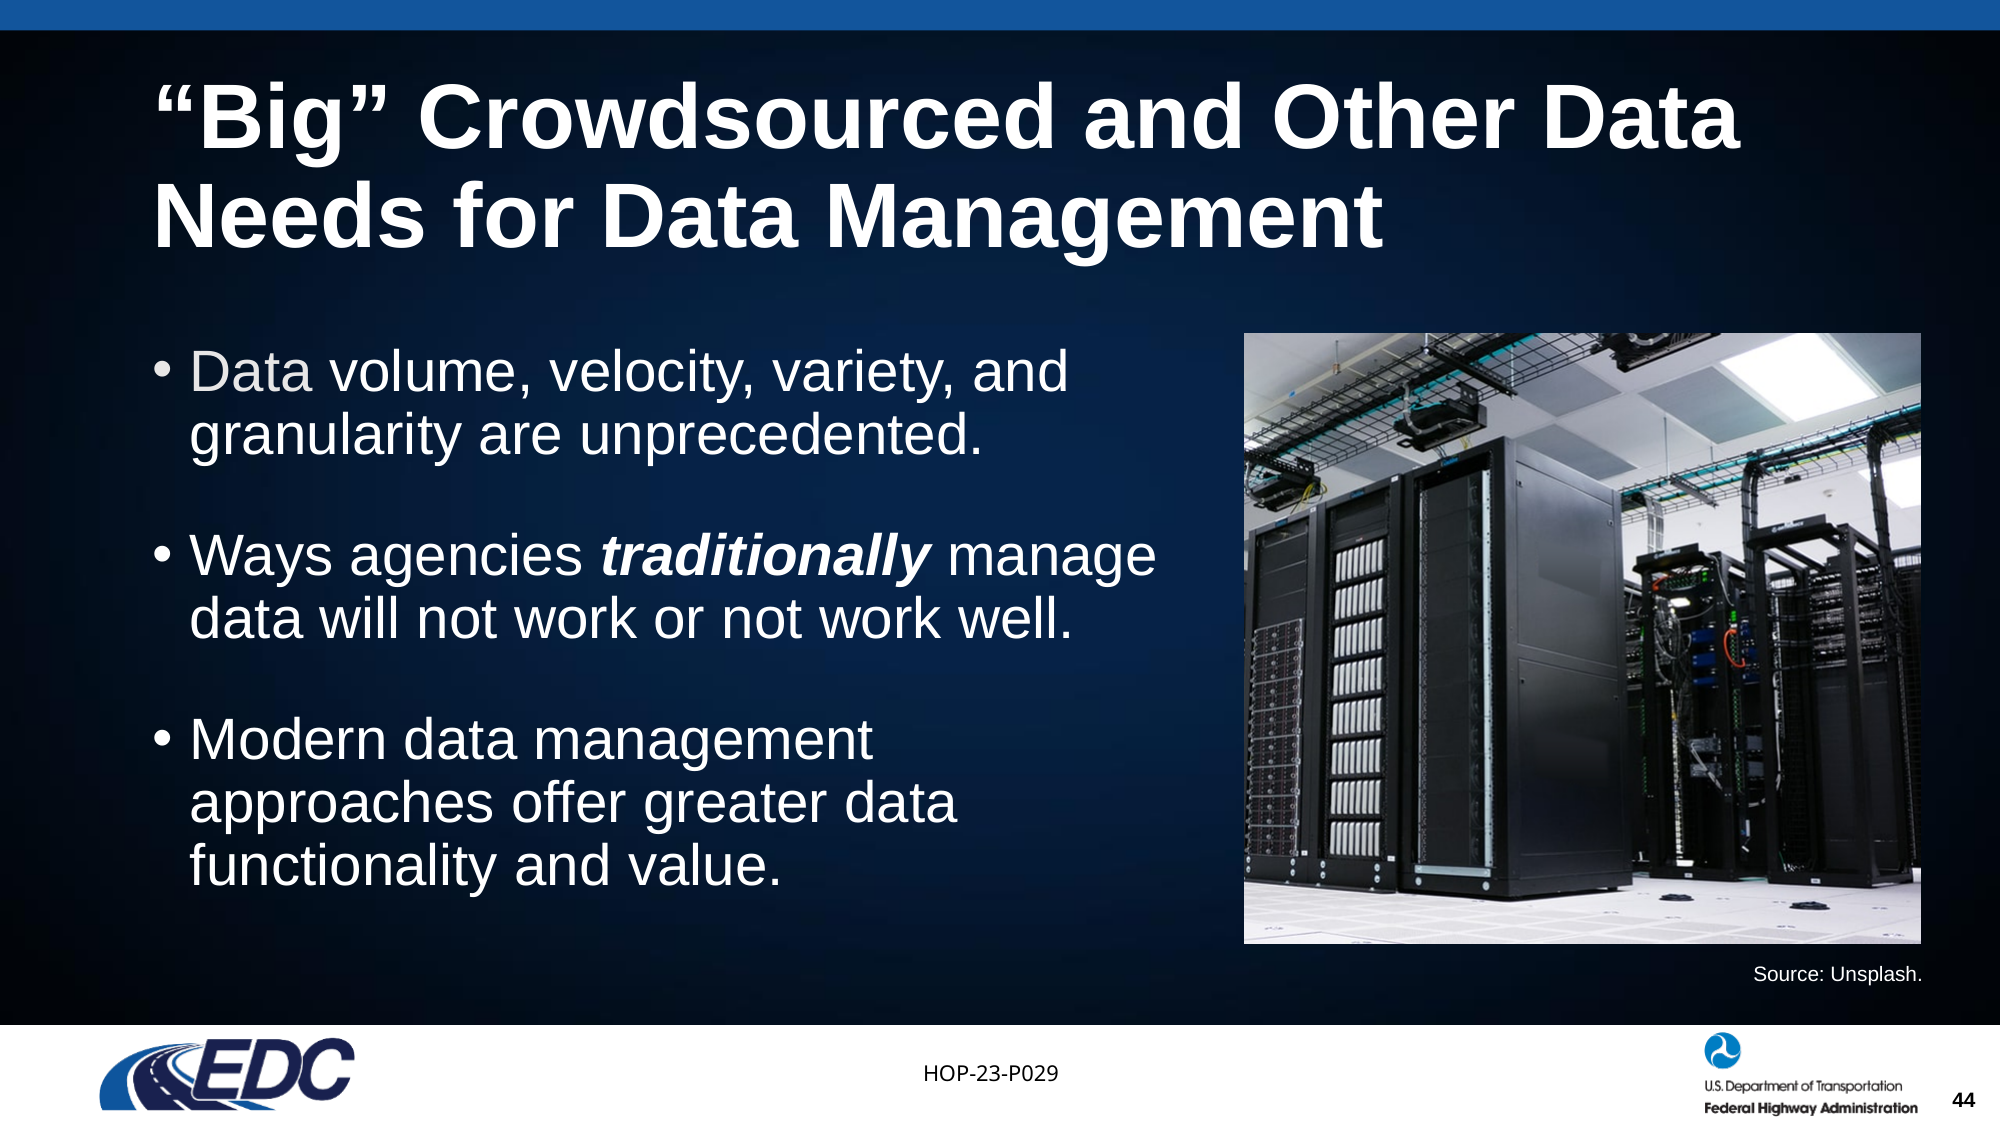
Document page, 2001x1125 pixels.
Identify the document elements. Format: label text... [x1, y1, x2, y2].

title “Big” Crowdsourced and Other Data Needs for Data Management [137, 59, 1863, 278]
slide_number 44 [1930, 1075, 1991, 1120]
list Data volume, velocity, variety, and granularity are unprecedented. Ways agencies traditionally manage data will not work or not work well. Modern data management approaches offer greater data functionality and value. [137, 333, 1200, 1014]
text_box Source: Unsplash. [1551, 953, 1938, 994]
picture [97, 1035, 357, 1114]
picture [0, 31, 2000, 1125]
